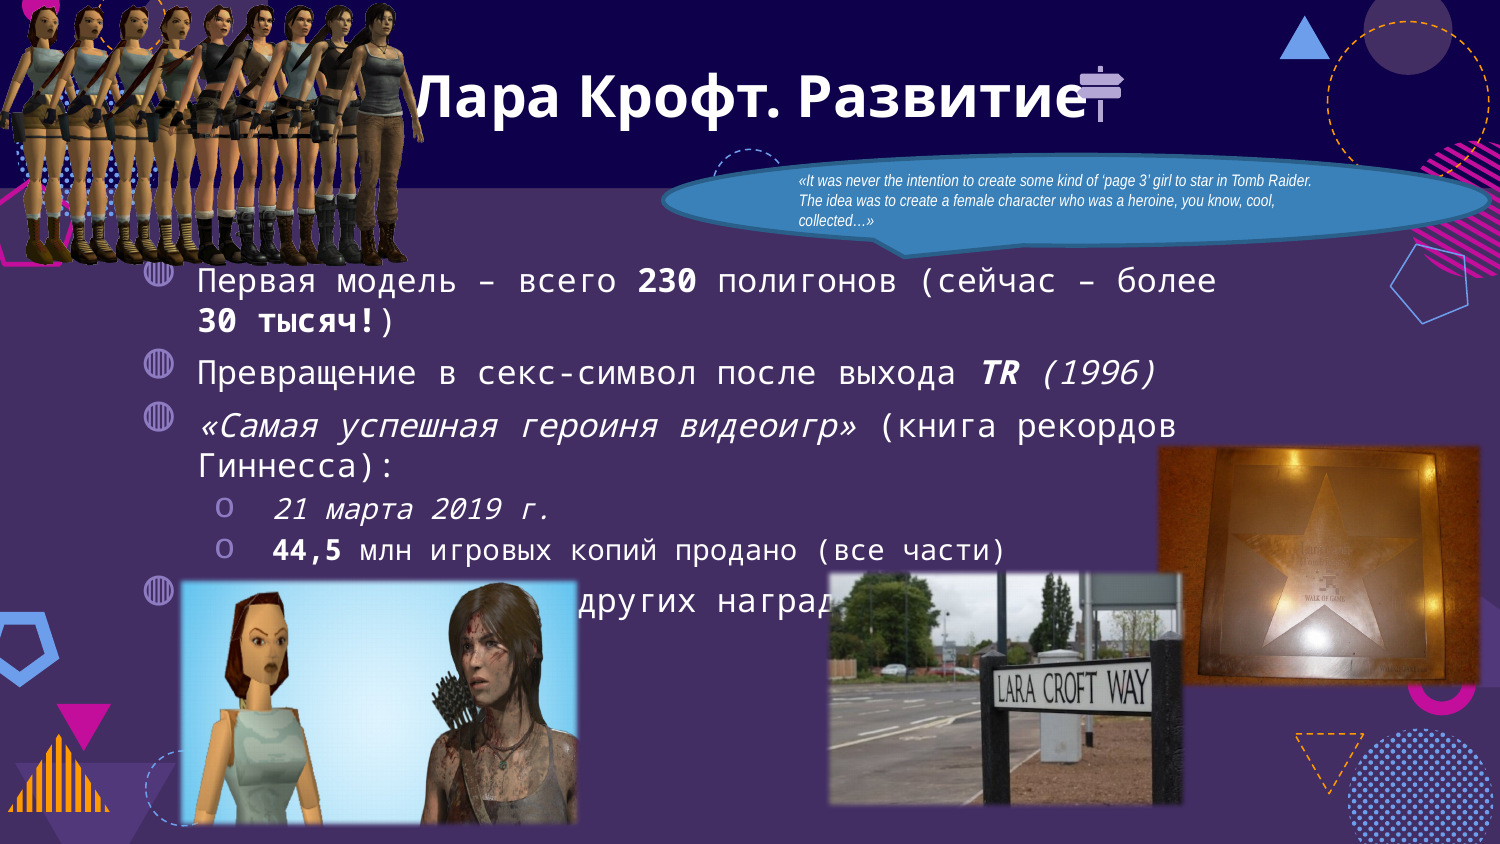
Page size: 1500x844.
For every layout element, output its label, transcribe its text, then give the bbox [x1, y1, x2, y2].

text_box «It was never the intention to create some kind of ‘page 3’ girl to star in Tomb Raider. The idea was to create a female character who was a heroine, you know, cool, collected…» [660, 152, 1493, 260]
title Лара Крофт. Развитие [335, 0, 1165, 189]
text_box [1076, 65, 1125, 123]
picture [176, 575, 582, 829]
picture [0, 3, 424, 266]
list Первая модель – всего 230 полигонов (сейчас – более 30 тысяч!) Превращение в секс-символ после выхода TR (1996) «Самая успешная героиня видеоигр» (книга рекордов Гиннесса): 21 марта 2019 г. 44,5 млн игровых копий продано (все части) …а также множество других наград! [107, 244, 1252, 597]
picture [824, 440, 1485, 810]
